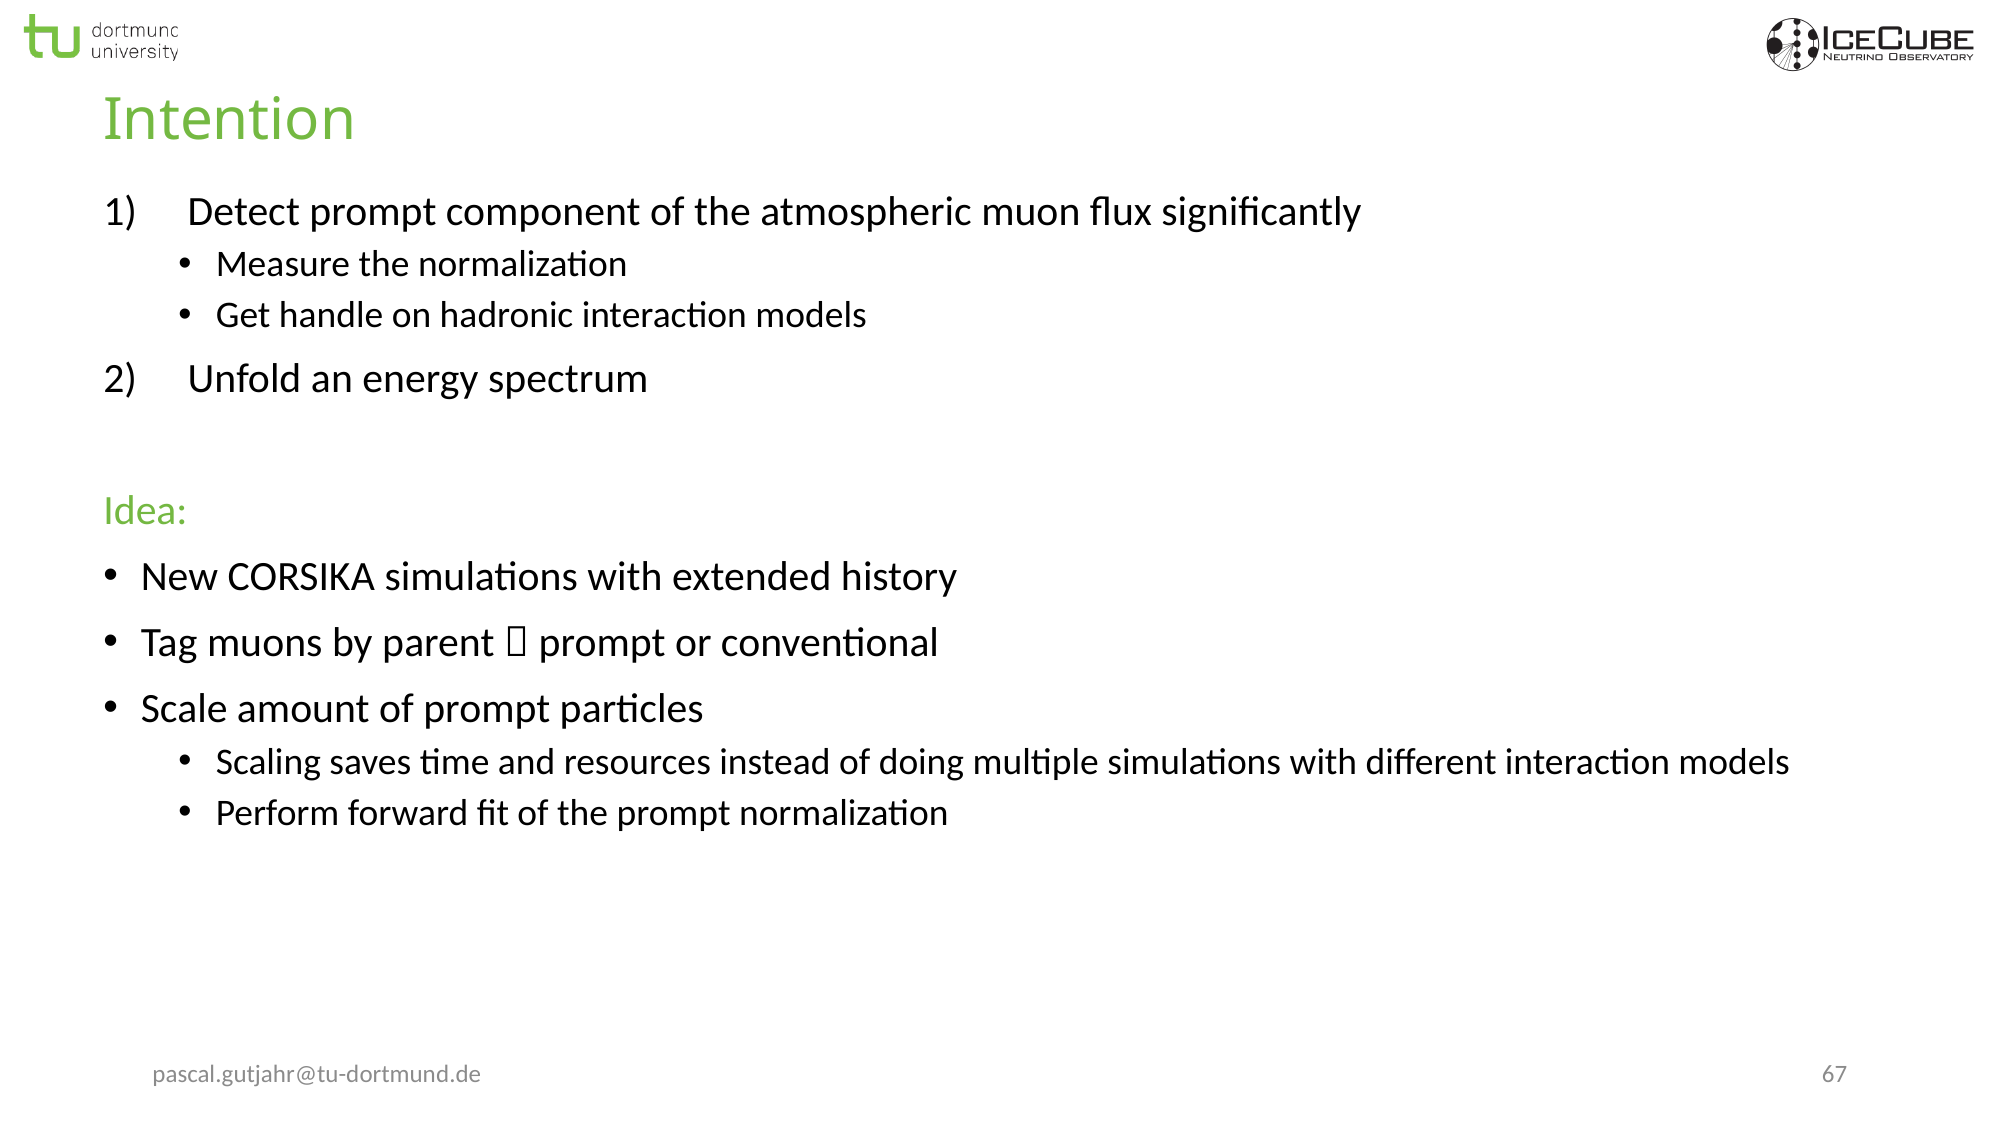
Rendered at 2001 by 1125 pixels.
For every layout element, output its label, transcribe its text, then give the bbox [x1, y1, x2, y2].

slide_number pascal.gutjahr@tu-dortmund.de [137, 1042, 588, 1103]
list Detect prompt component of the atmospheric muon flux significantly Measure the normalization Get handle on hadronic interaction models Unfold an energy spectrum Idea: New CORSIKA simulations with extended history Tag muons by parent  prompt or conventional Scale amount of prompt particles Scaling saves time and resources instead of doing multiple simulations with different interaction models Perform forward fit of the prompt normalization [88, 181, 1977, 1014]
slide_number 67 [1412, 1042, 1863, 1103]
title Intention [88, 59, 1977, 181]
